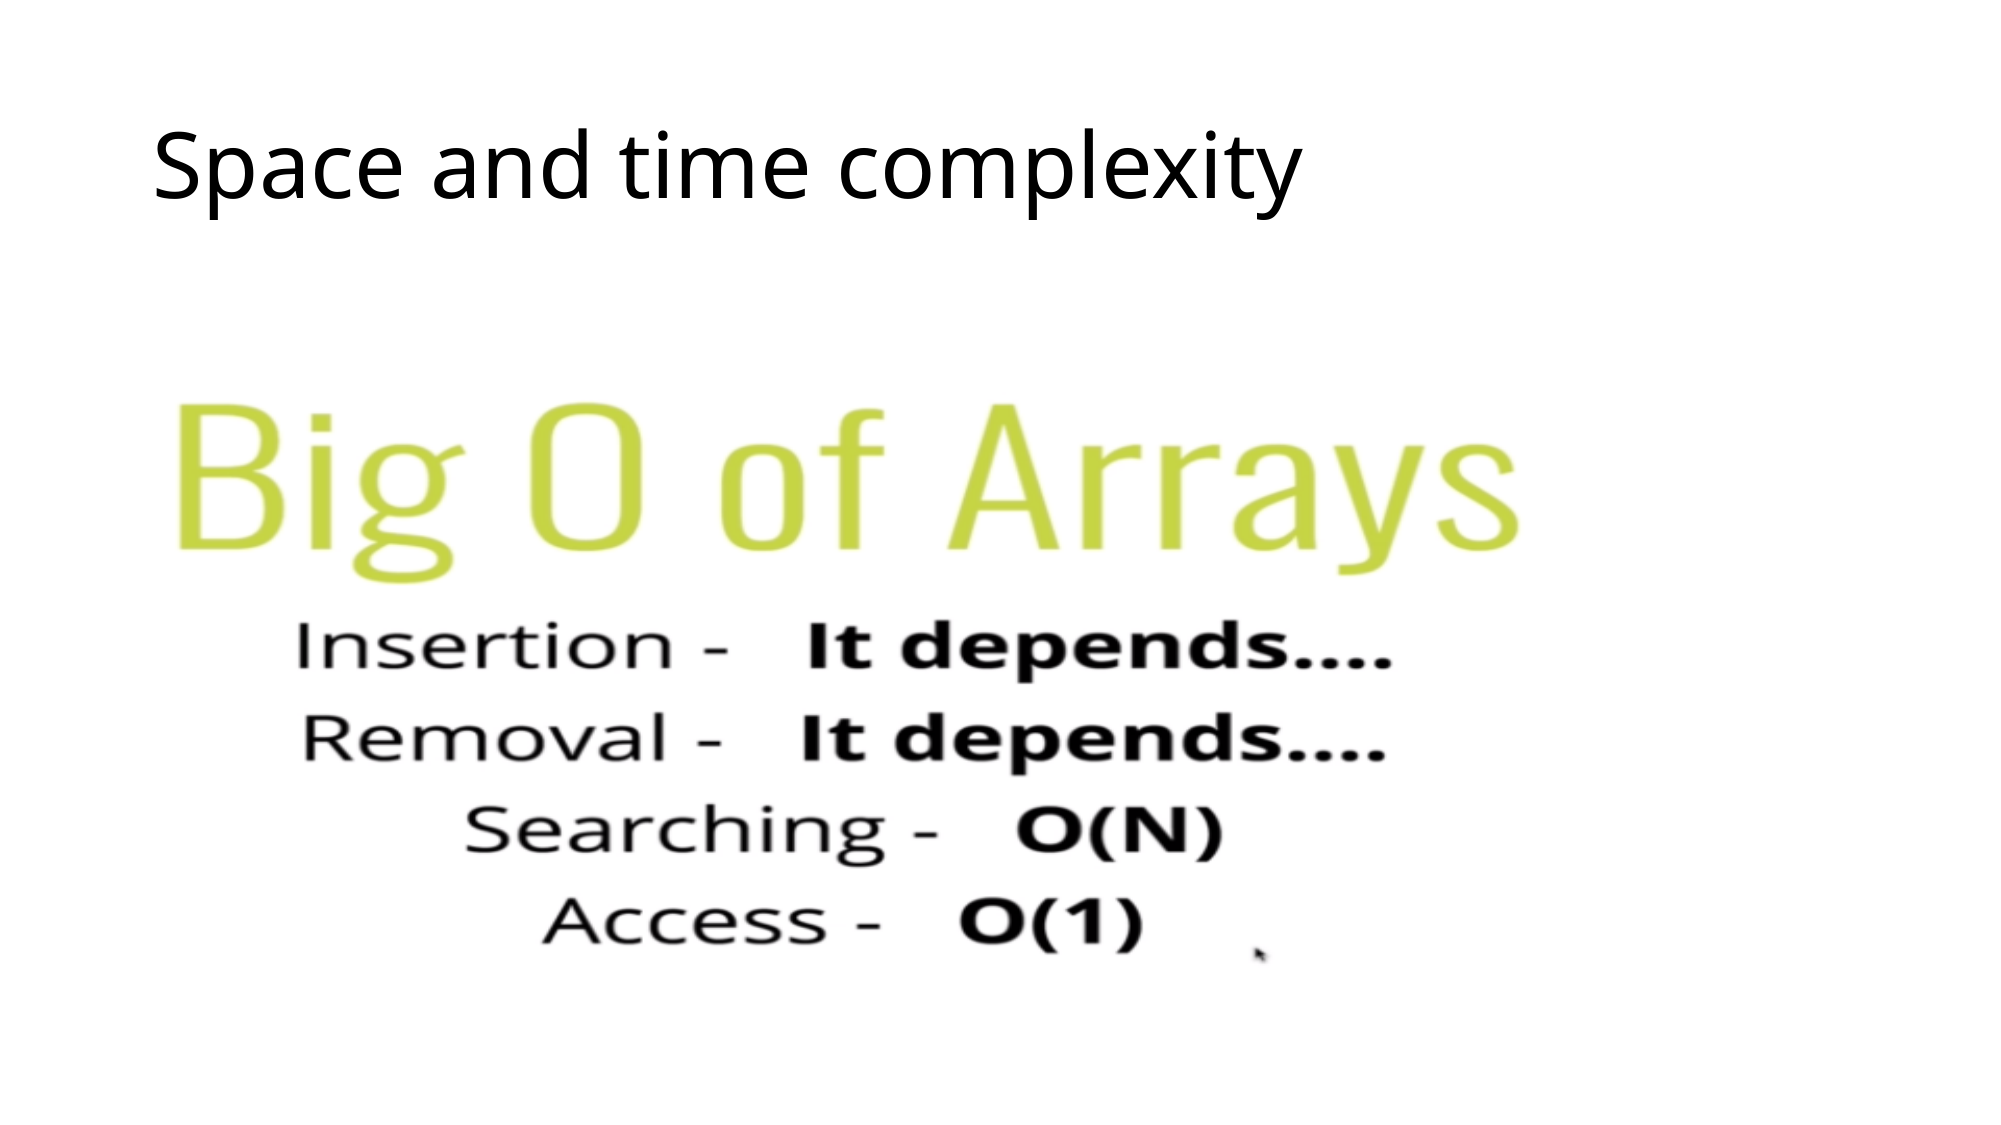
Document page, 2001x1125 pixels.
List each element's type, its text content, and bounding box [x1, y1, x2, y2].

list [100, 334, 1683, 989]
title Space and time complexity [137, 59, 1863, 278]
